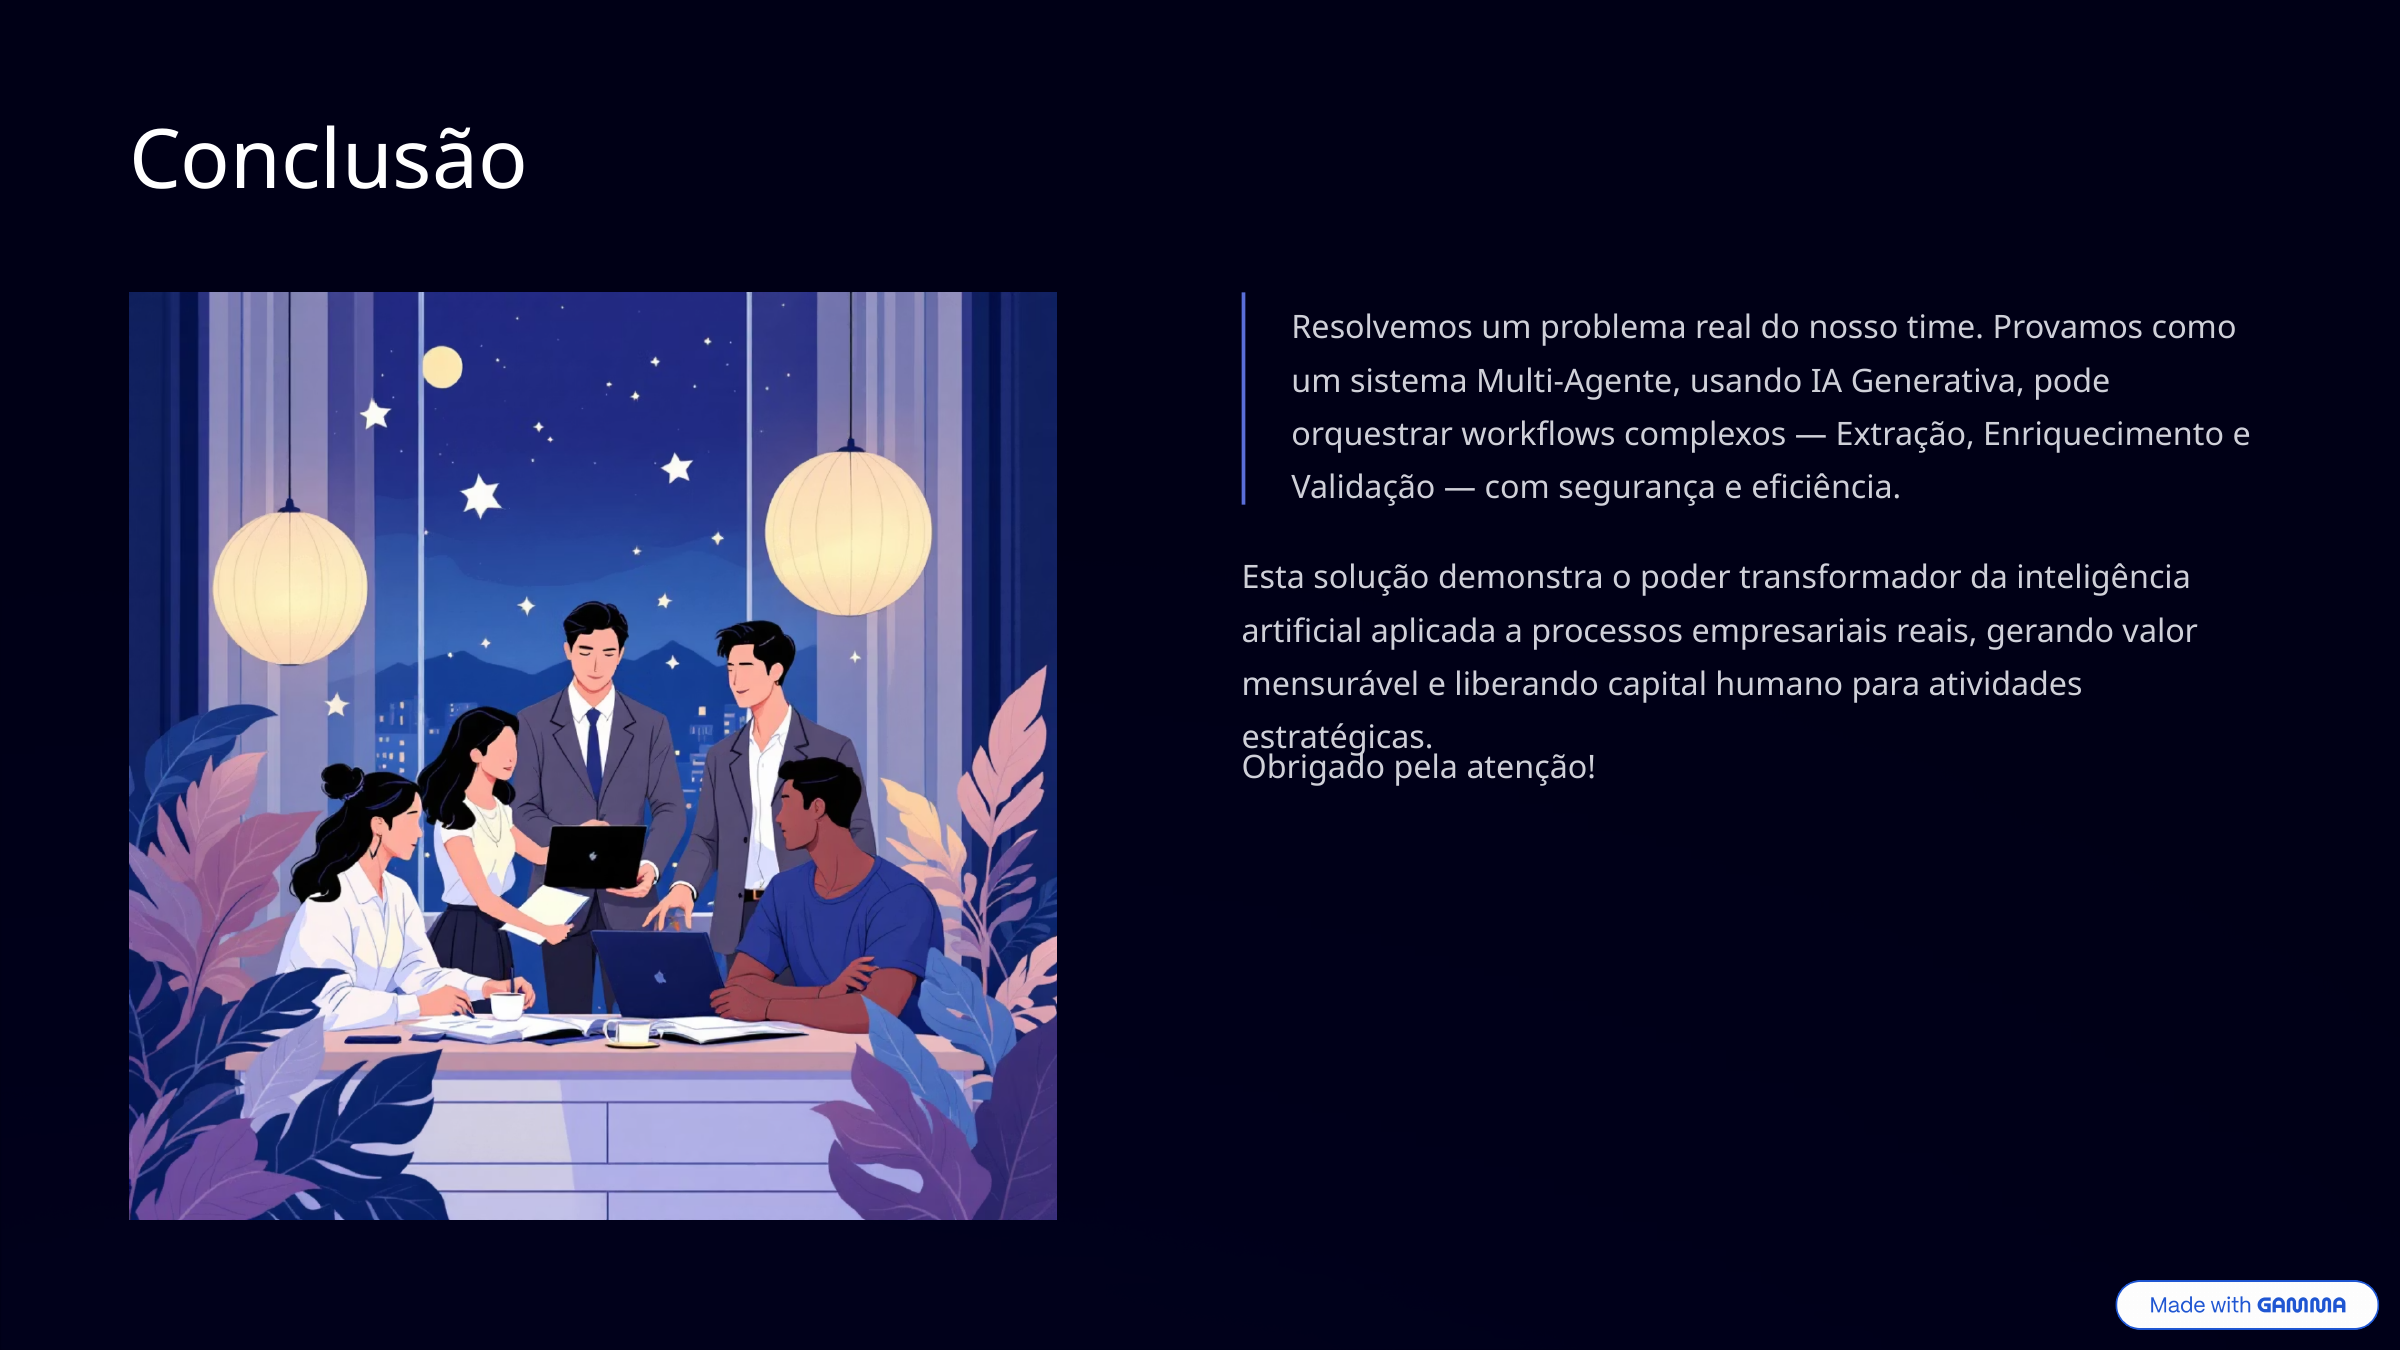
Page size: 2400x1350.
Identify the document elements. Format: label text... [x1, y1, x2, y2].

picture [129, 292, 1057, 1220]
text_box Obrigado pela atenção! [1241, 731, 2273, 785]
text_box Esta solução demonstra o poder transformador da inteligência artificial aplicada a processos empresariais reais, gerando valor mensurável e liberando capital humano para atividades estratégicas. [1241, 542, 2273, 702]
picture [2106, 1271, 2389, 1339]
text_box [1241, 292, 1246, 505]
text_box Conclusão [129, 101, 960, 206]
text_box Resolvemos um problema real do nosso time. Provamos como um sistema Multi-Agente, usando IA Generativa, pode orquestrar workflows complexos — Extração, Enriquecimento e Validação — com segurança e eficiência. [1291, 292, 2272, 505]
